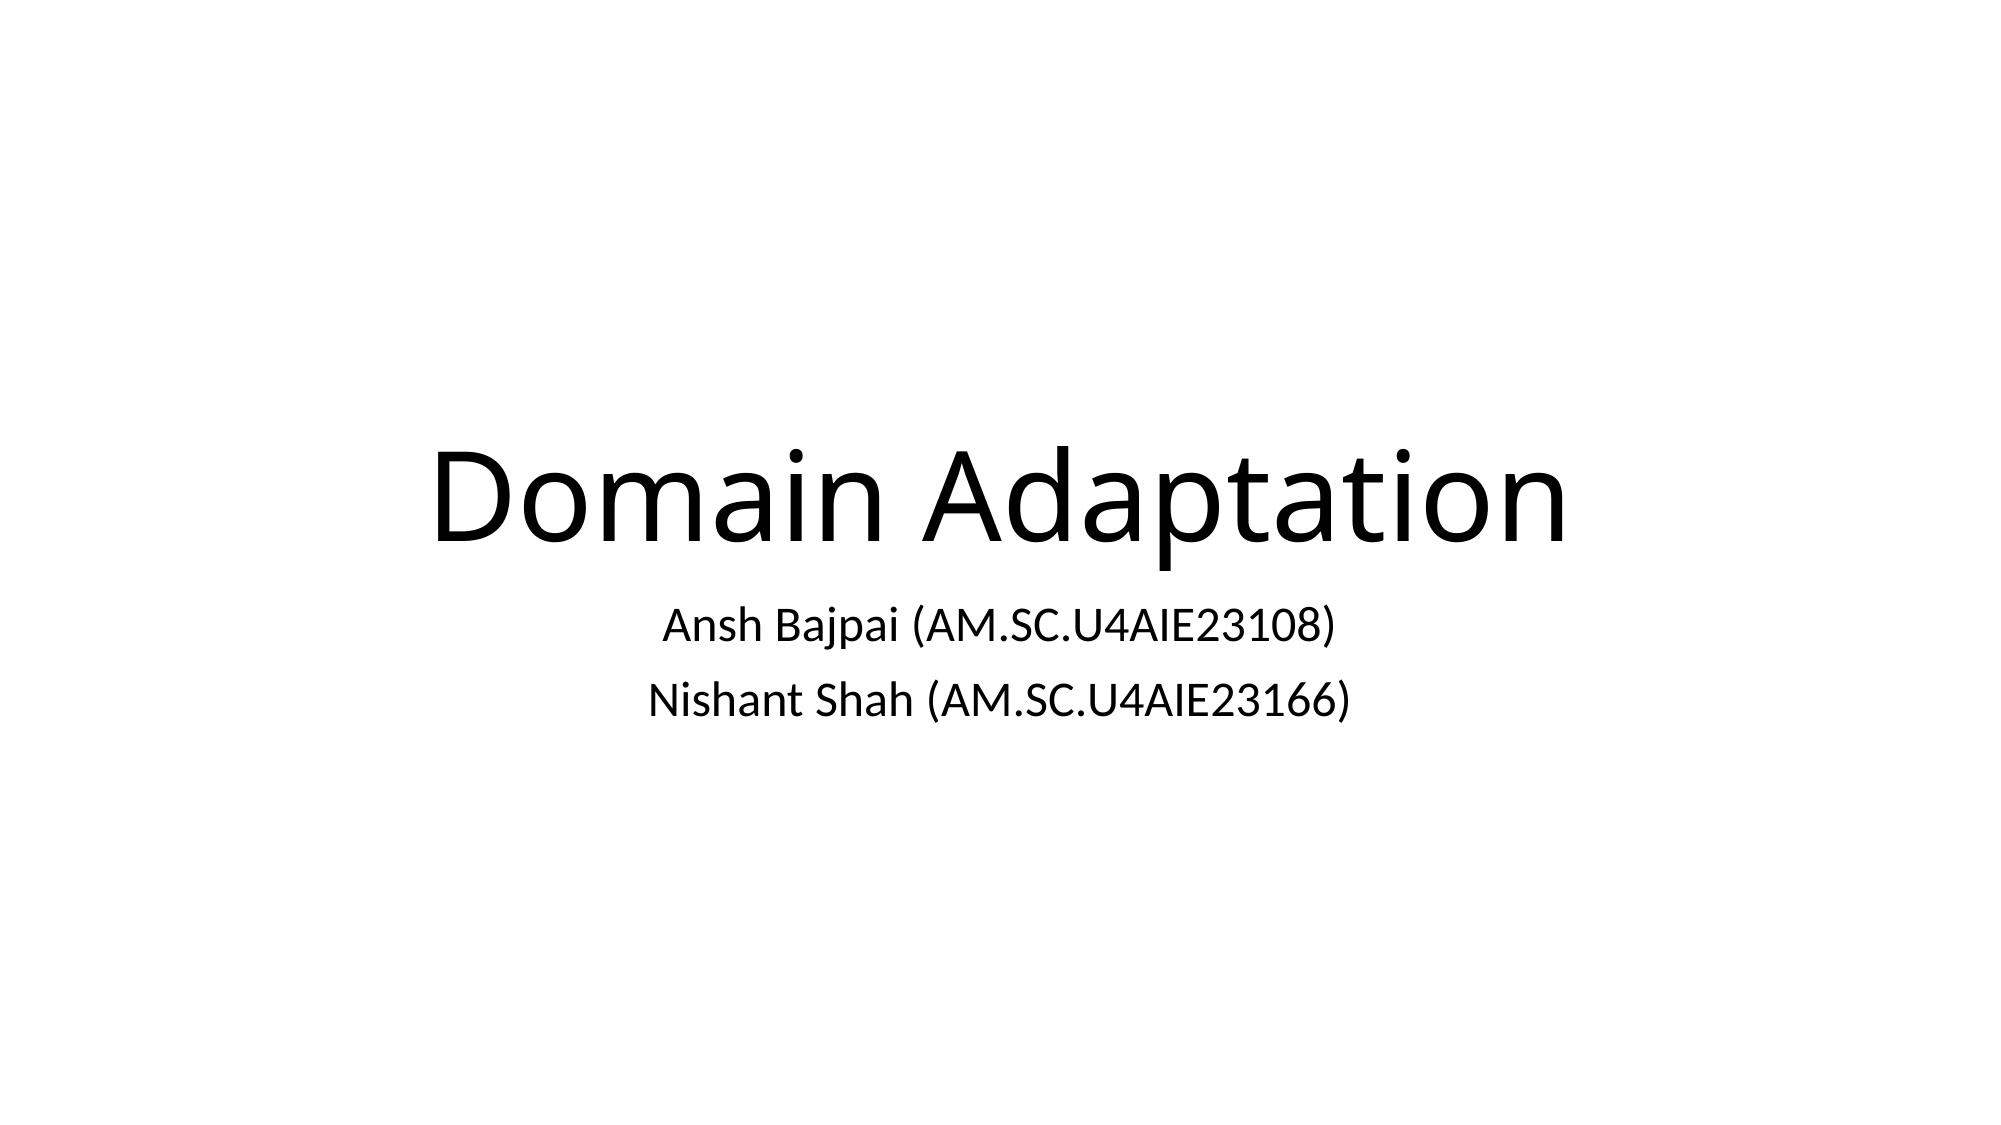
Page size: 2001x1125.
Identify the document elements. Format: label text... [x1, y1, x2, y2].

subtitle Ansh Bajpai (AM.SC.U4AIE23108) Nishant Shah (AM.SC.U4AIE23166) [249, 590, 1750, 863]
title Domain Adaptation [249, 184, 1750, 576]
